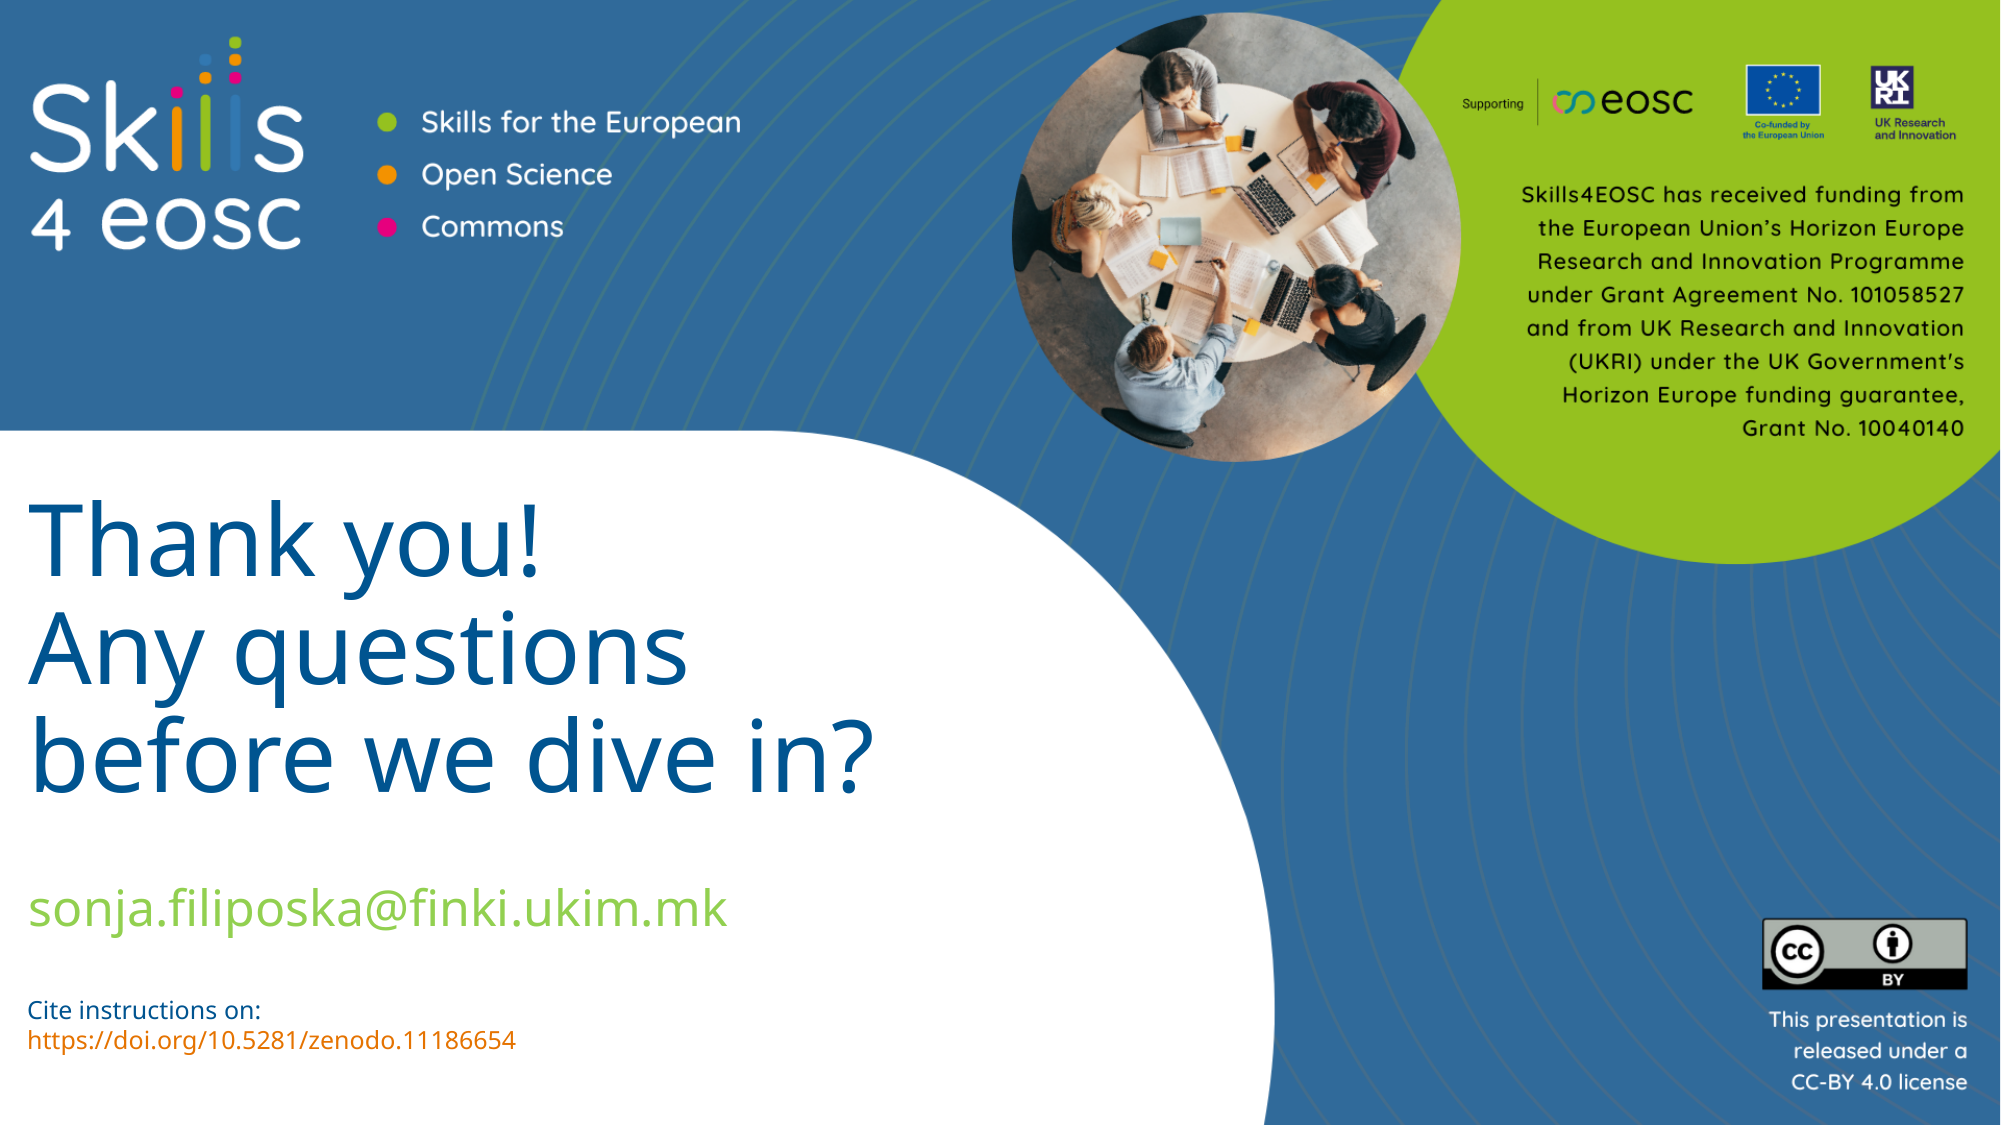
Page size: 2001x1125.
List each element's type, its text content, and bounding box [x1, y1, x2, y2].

picture [0, 0, 2001, 1125]
title Thank you! Any questions before we dive in? [13, 482, 1024, 776]
text_box Cite instructions on: https://doi.org/10.5281/zenodo.11186654 [12, 987, 1125, 1062]
list sonja.filiposka@finki.ukim.mk [13, 795, 1024, 987]
